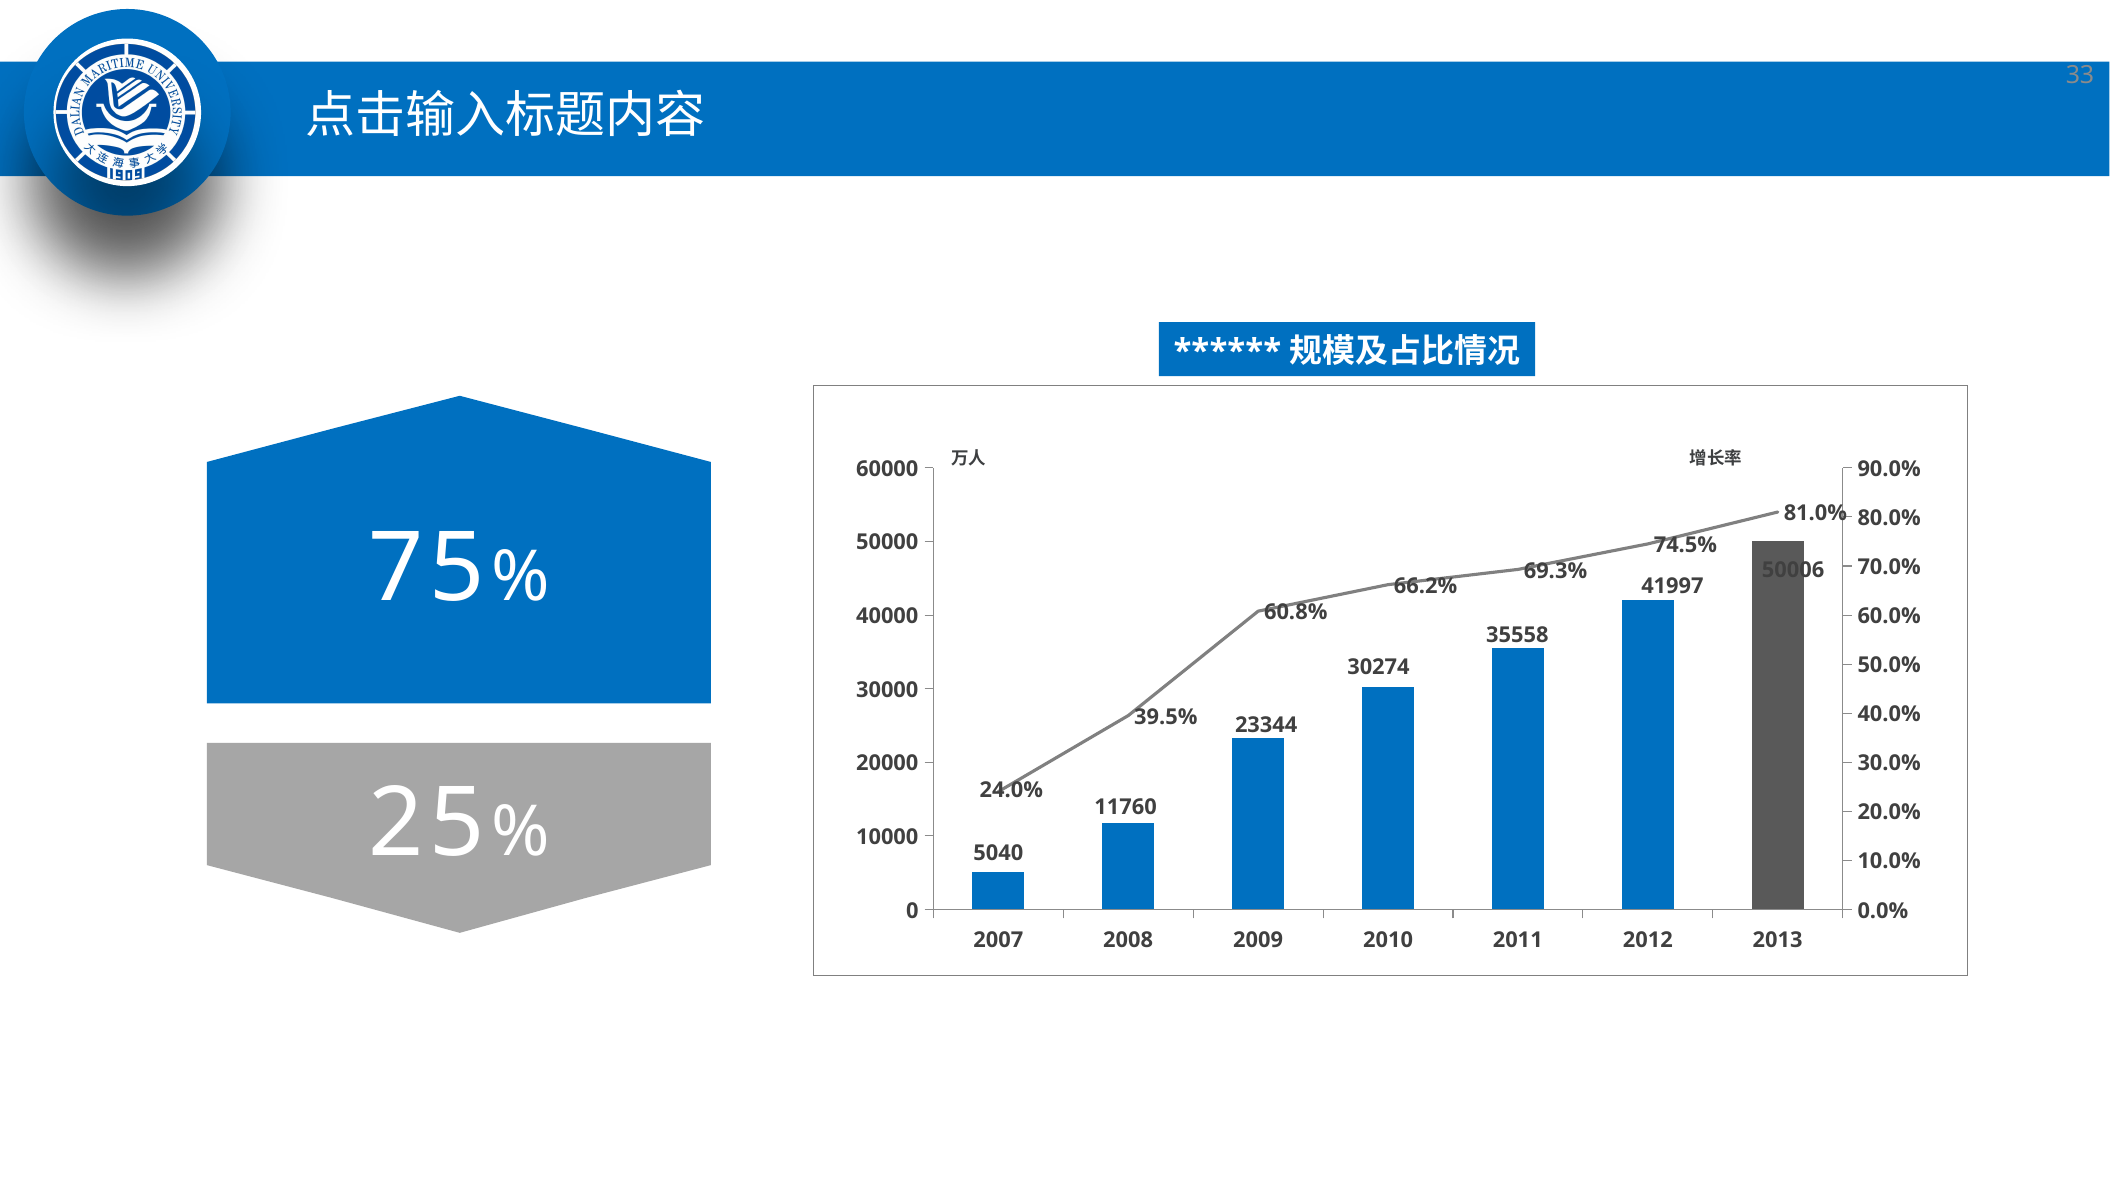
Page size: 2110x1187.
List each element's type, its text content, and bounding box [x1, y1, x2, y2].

picture [50, 38, 201, 186]
list 点击输入标题内容 [290, 74, 810, 158]
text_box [813, 322, 1968, 976]
slide_number 33 [2006, 43, 2110, 108]
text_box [206, 742, 711, 933]
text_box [206, 395, 711, 704]
